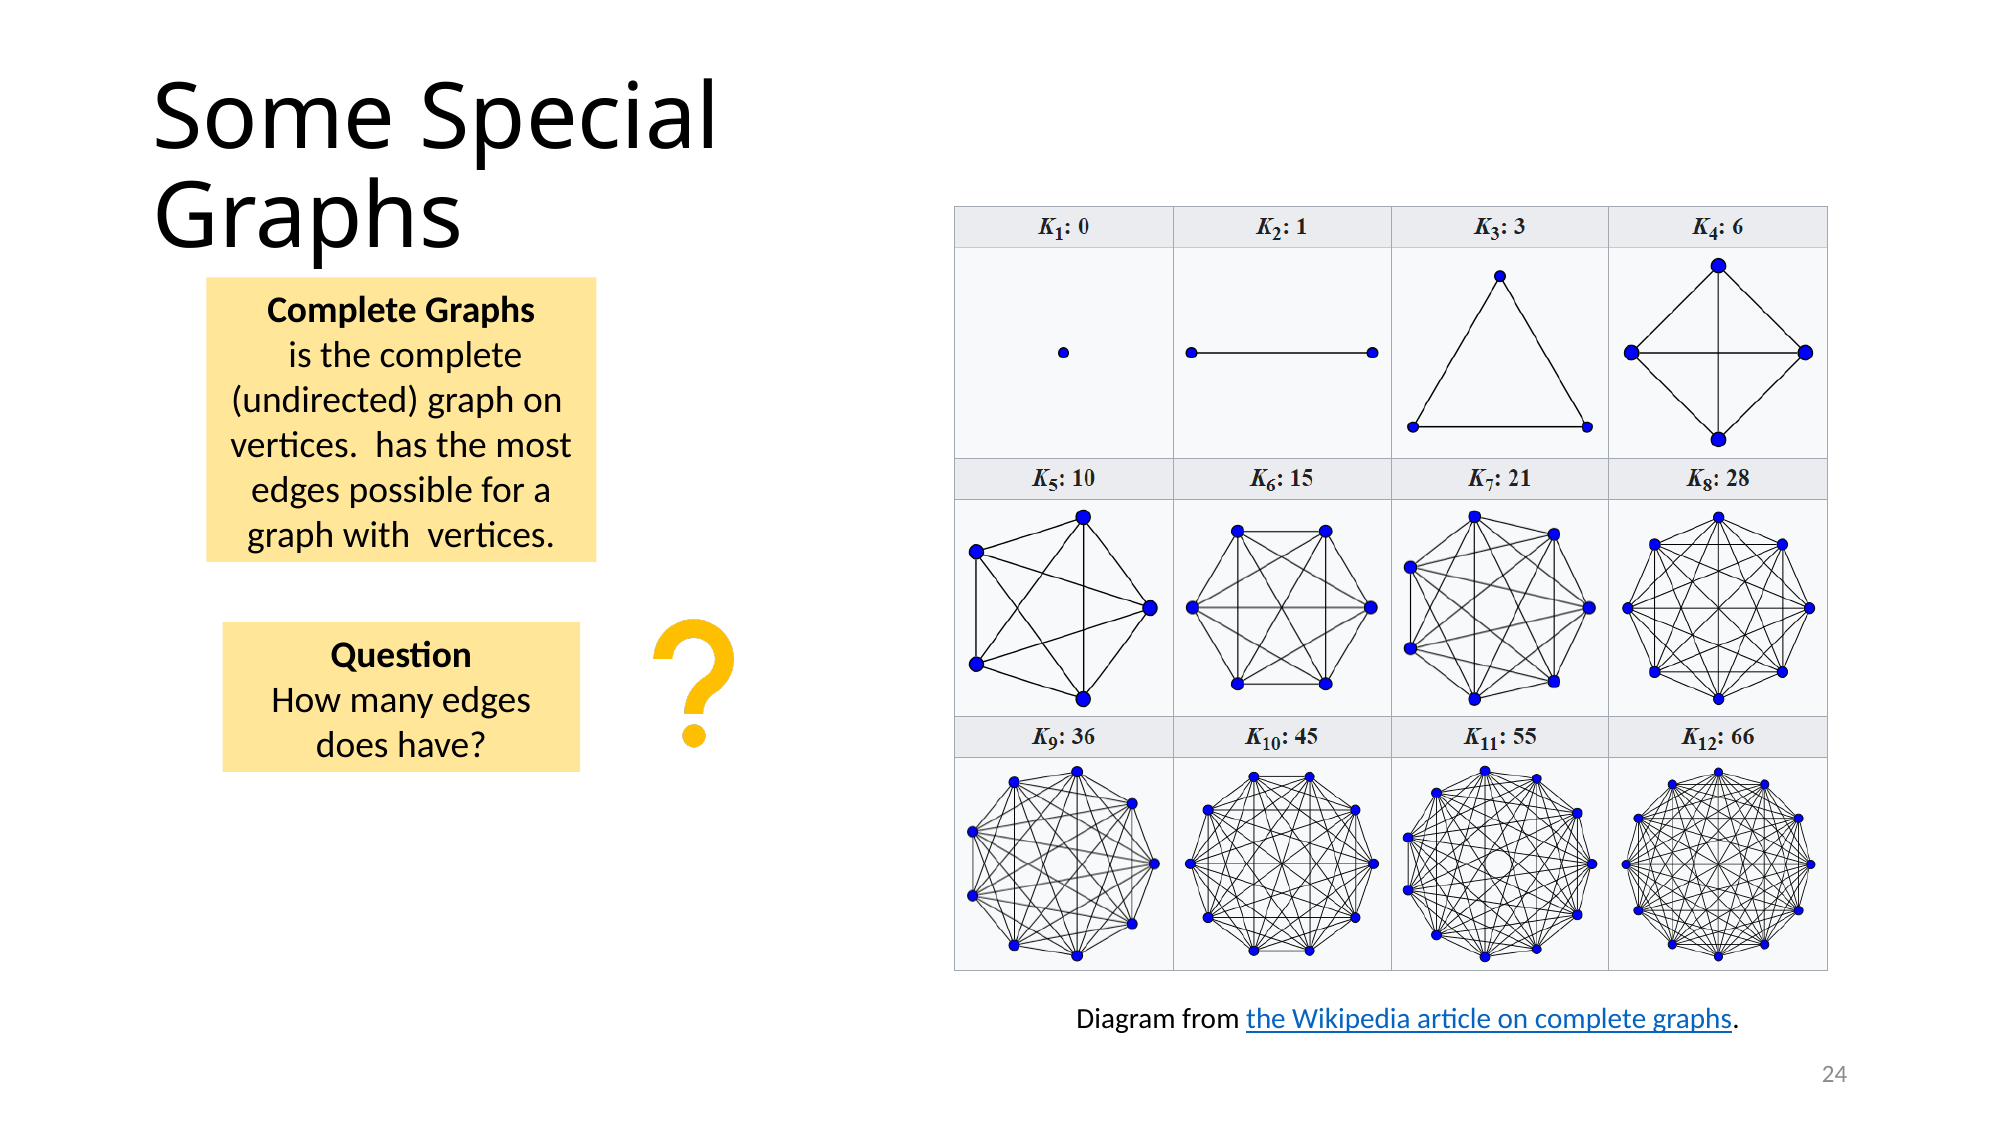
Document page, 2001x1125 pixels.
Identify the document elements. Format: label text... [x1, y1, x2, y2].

slide_number 24 [1412, 1042, 1863, 1103]
title Some Special Graphs [137, 59, 948, 278]
text_box Diagram from the Wikipedia article on complete graphs. [1061, 992, 1764, 1042]
picture [951, 204, 1830, 973]
picture [618, 607, 769, 759]
